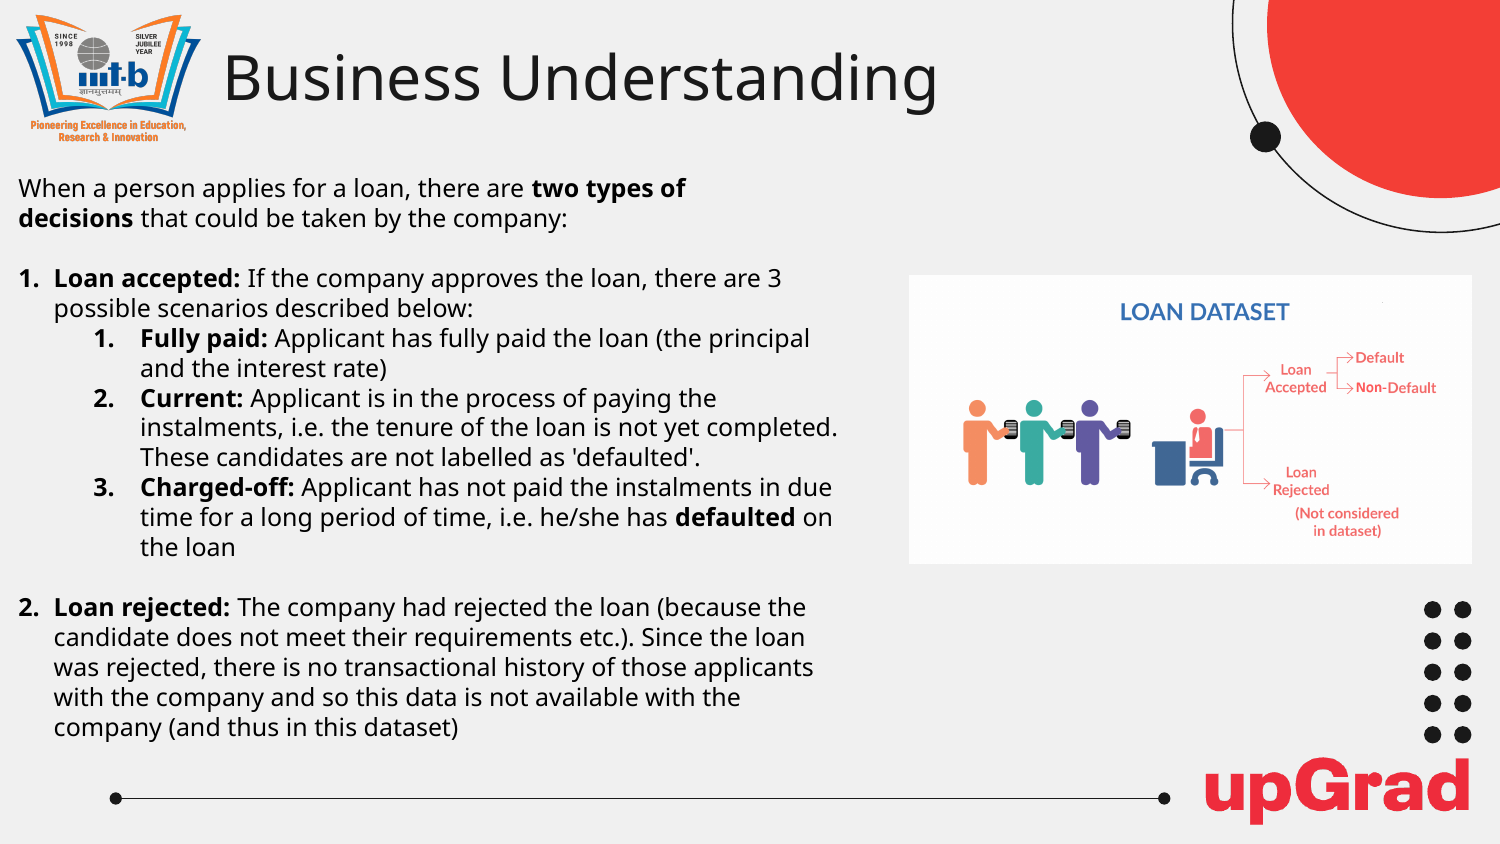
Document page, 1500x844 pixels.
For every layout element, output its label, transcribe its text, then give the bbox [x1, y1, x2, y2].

picture [909, 275, 1472, 564]
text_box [1423, 600, 1472, 744]
picture [1161, 615, 1500, 844]
picture [0, 1, 217, 155]
title Business Understanding [207, 23, 1147, 118]
text_box When a person applies for a loan, there are two types of decisions that could be taken by the company: Loan accepted: If the company approves the loan, there are 3 possible scenarios described below: Fully paid: Applicant has fully paid the loan (the principal and the interest rate) Current: Applicant is in the process of paying the instalments, i.e. the tenure of the loan is not yet completed. These candidates are not labelled as 'defaulted'. Charged-off: Applicant has not paid the instalments in due time for a long period of time, i.e. he/she has defaulted on the loan Loan rejected: The company had rejected the loan (because the candidate does not meet their requirements etc.). Since the loan was rejected, there is no transactional history of those applicants with the company and so this data is not available with the company (and thus in this dataset) [3, 165, 871, 749]
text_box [1152, 0, 1500, 313]
